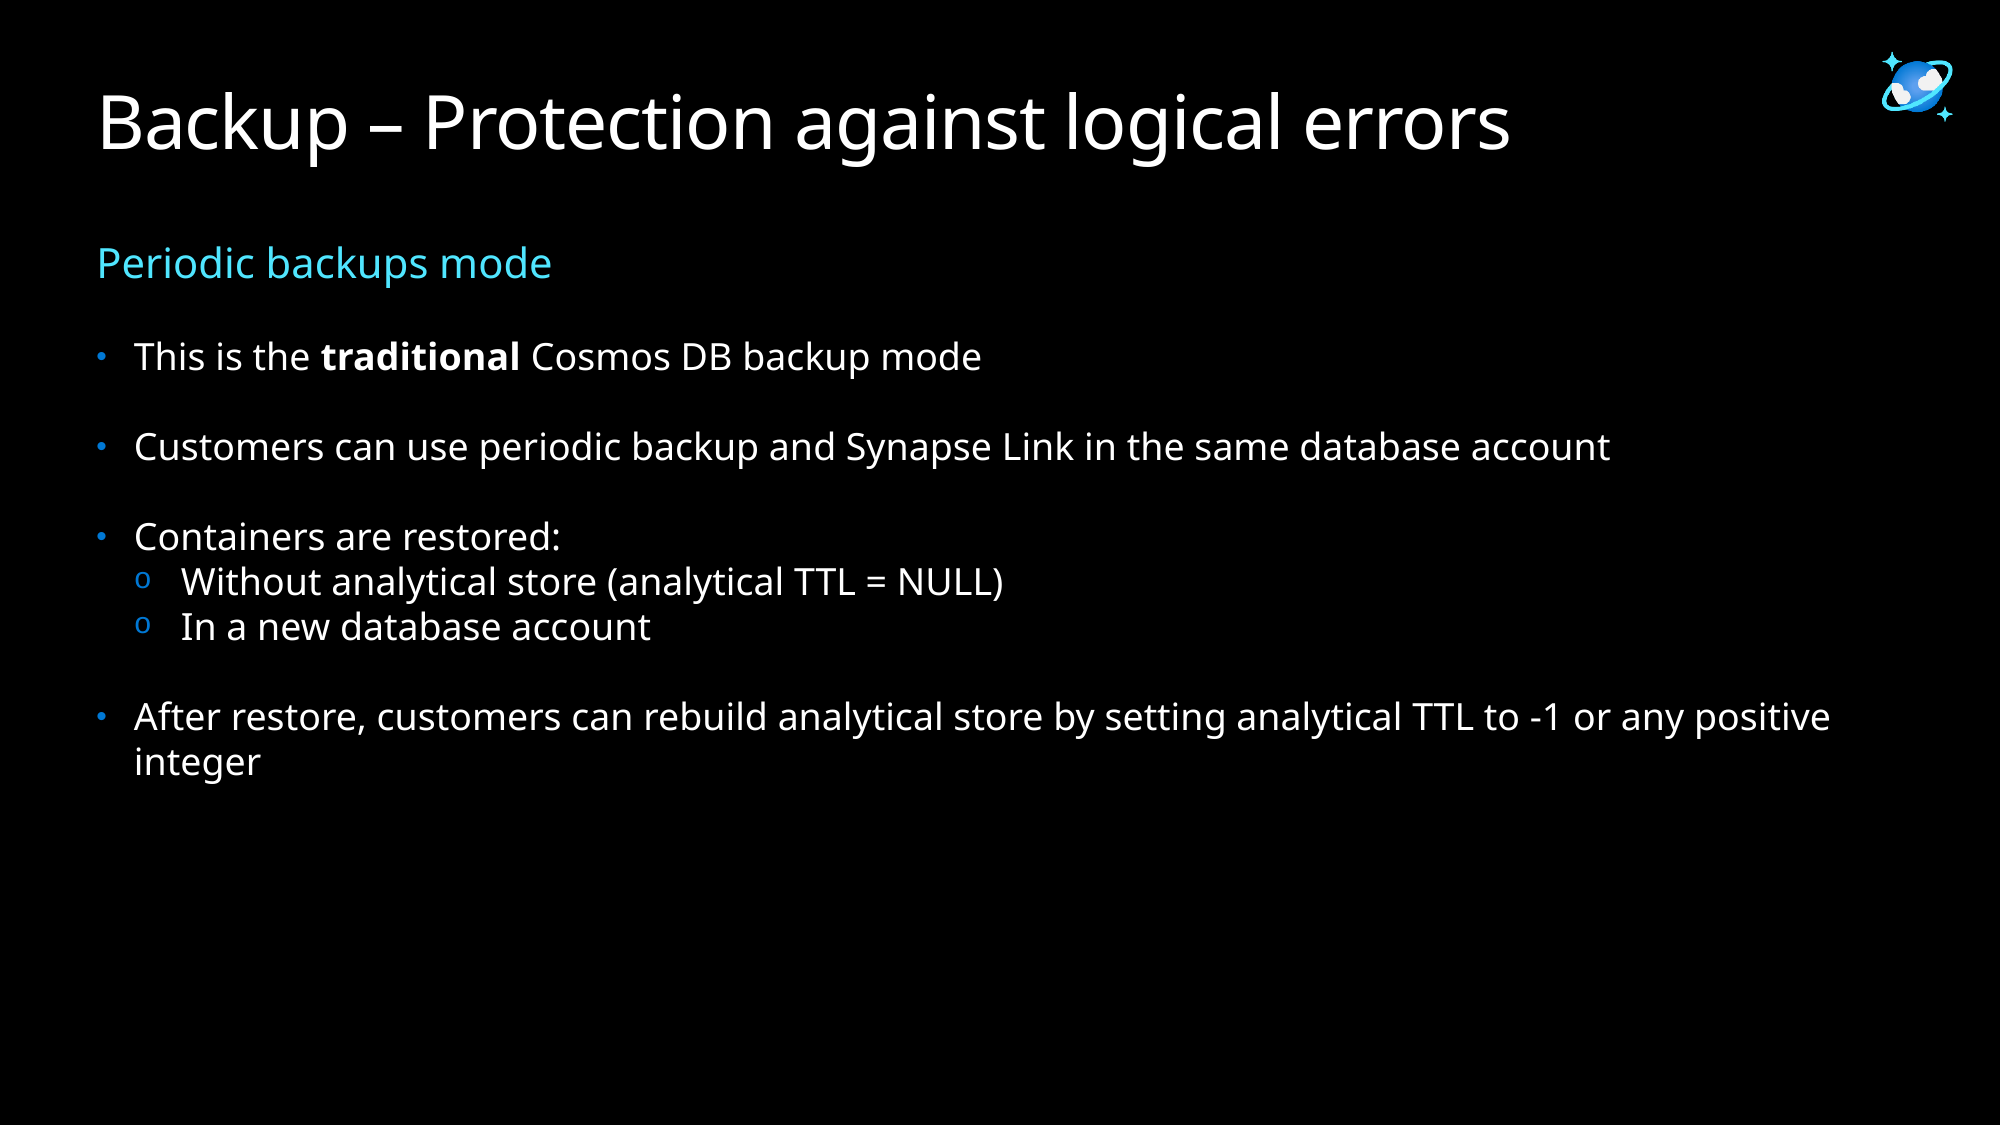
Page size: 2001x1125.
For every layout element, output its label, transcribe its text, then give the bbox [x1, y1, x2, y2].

text_box Periodic backups mode This is the traditional Cosmos DB backup mode Customers can use periodic backup and Synapse Link in the same database account Containers are restored: Without analytical store (analytical TTL = NULL) In a new database account After restore, customers can rebuild analytical store by setting analytical TTL to -1 or any positive integer [96, 236, 1851, 817]
title Backup – Protection against logical errors [96, 75, 1904, 166]
picture [1857, 48, 1977, 124]
